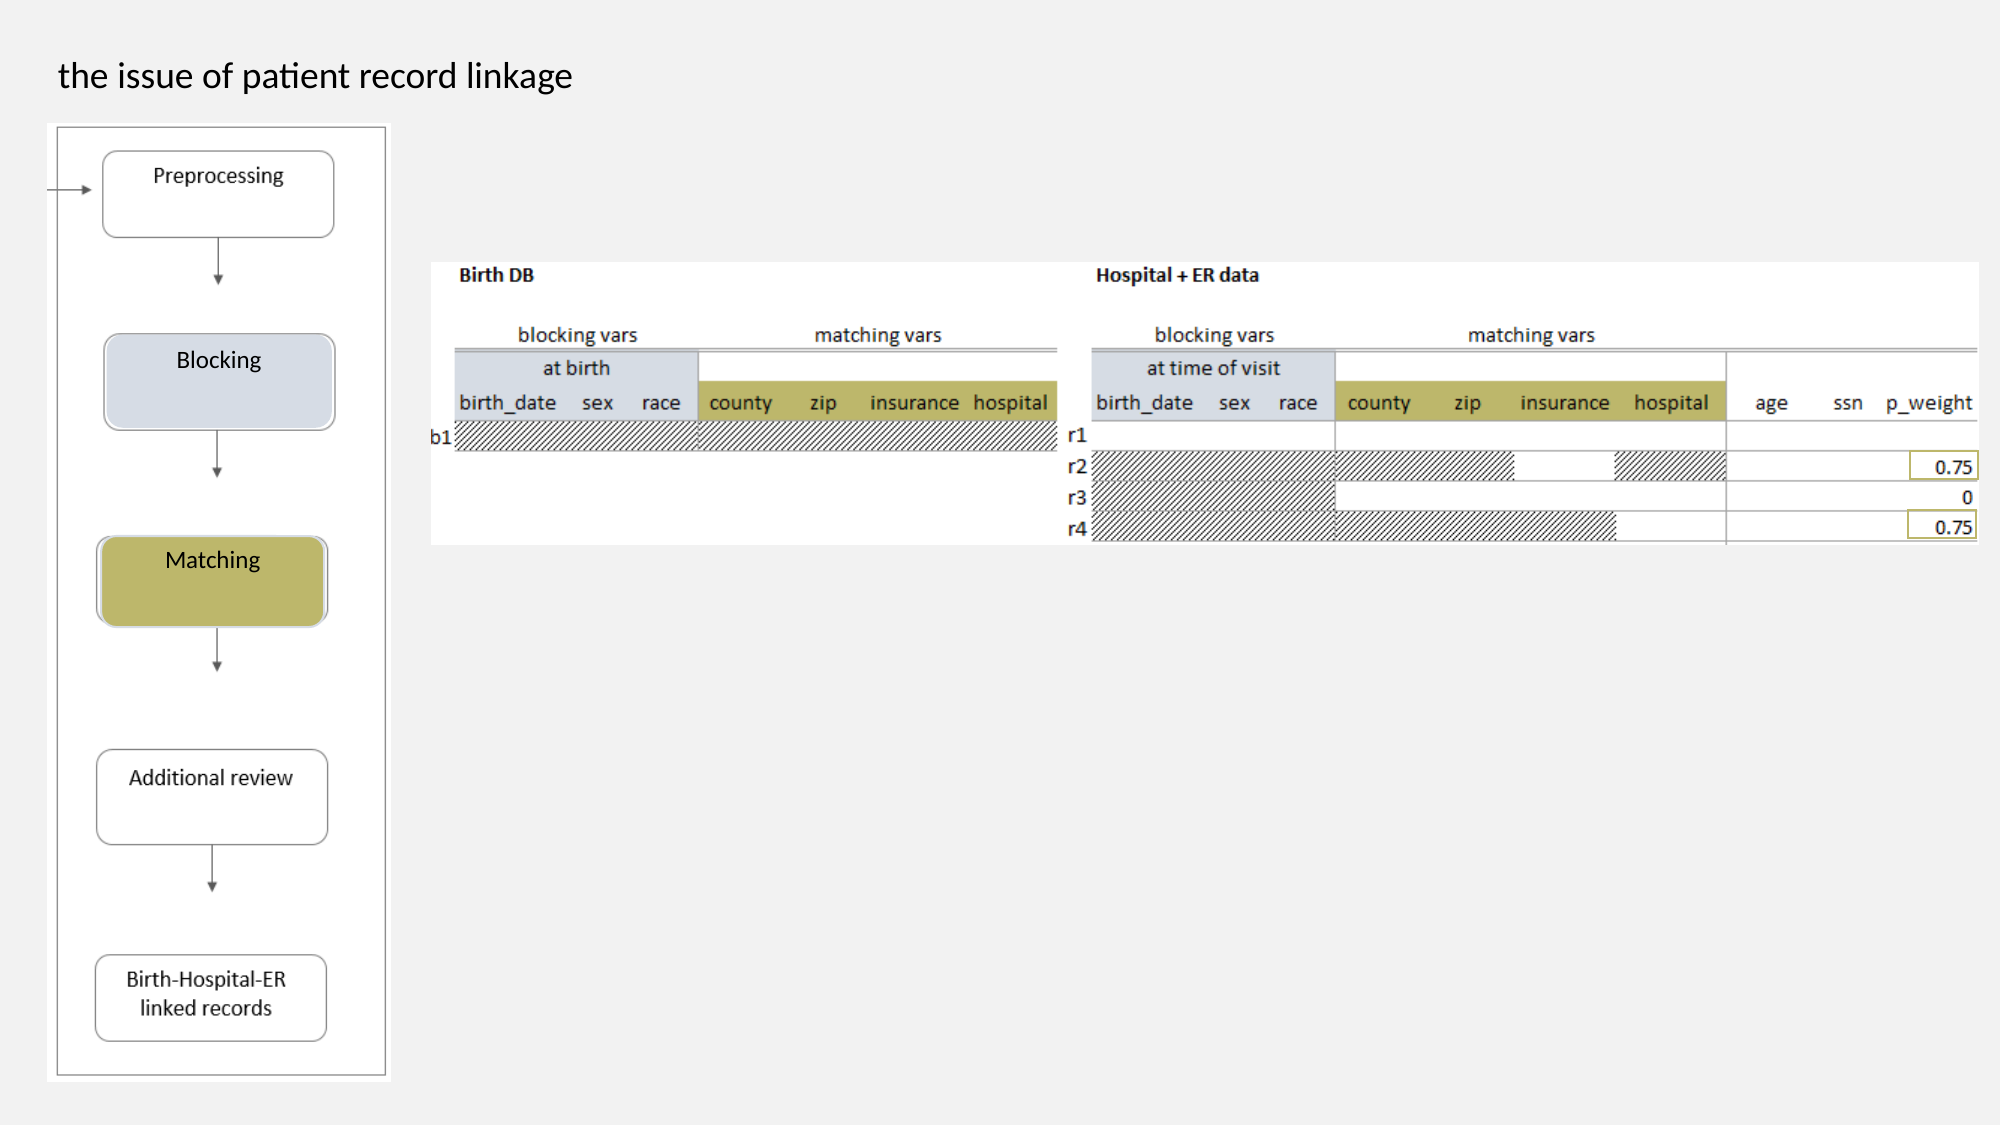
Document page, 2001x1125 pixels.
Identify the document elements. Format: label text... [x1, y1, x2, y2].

picture [431, 262, 1979, 545]
text_box the issue of patient record linkage [37, 43, 595, 104]
picture [47, 123, 391, 1082]
